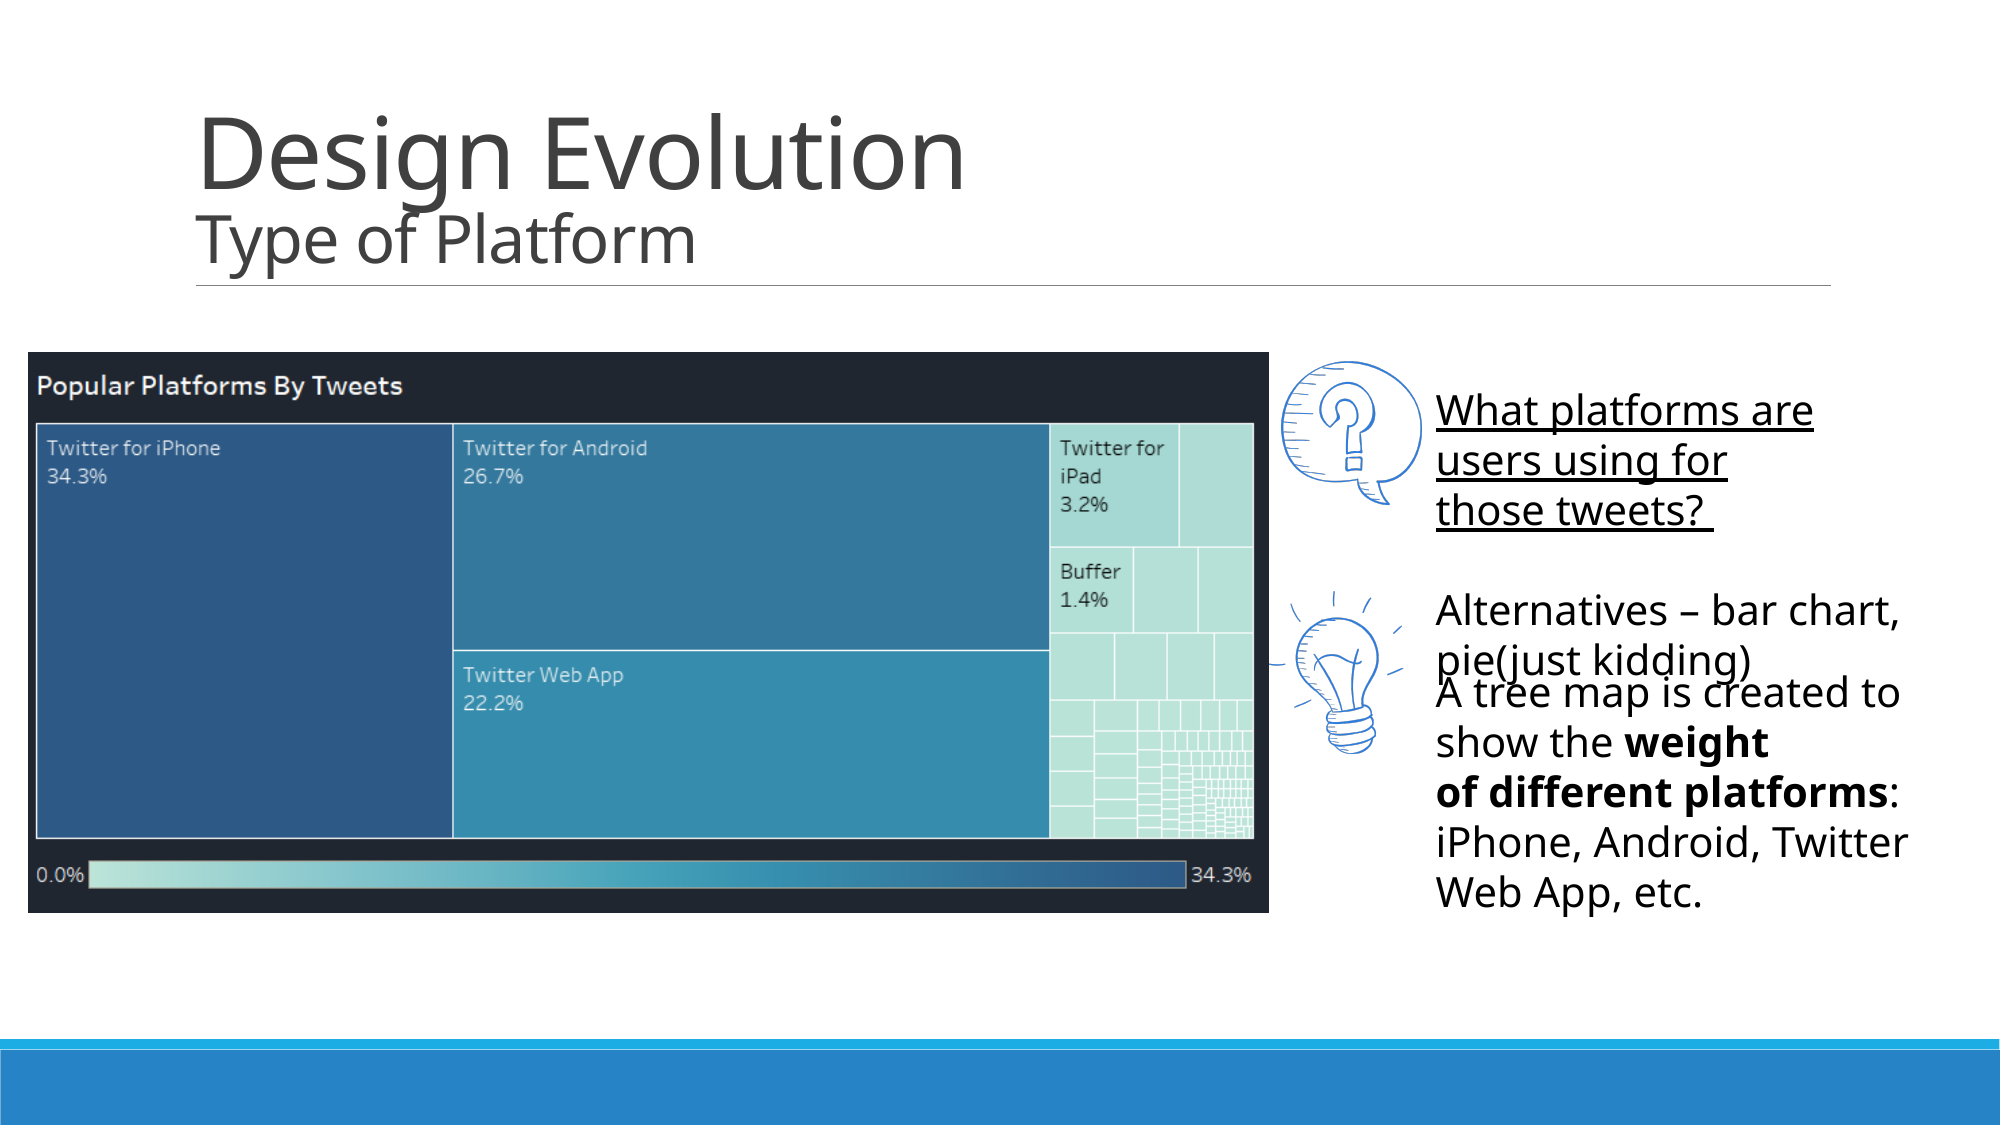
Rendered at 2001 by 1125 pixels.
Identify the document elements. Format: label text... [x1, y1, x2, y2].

title Design Evolution Type of Platform [180, 47, 1830, 285]
picture [1280, 360, 1423, 506]
picture [27, 351, 1421, 914]
text_box A tree map is created to show the weight of different platforms: iPhone, Android, Twitter Web App, etc. [1420, 657, 1974, 923]
text_box What platforms are users using for those tweets? Alternatives – bar chart, pie(just kidding) [1420, 376, 1974, 657]
